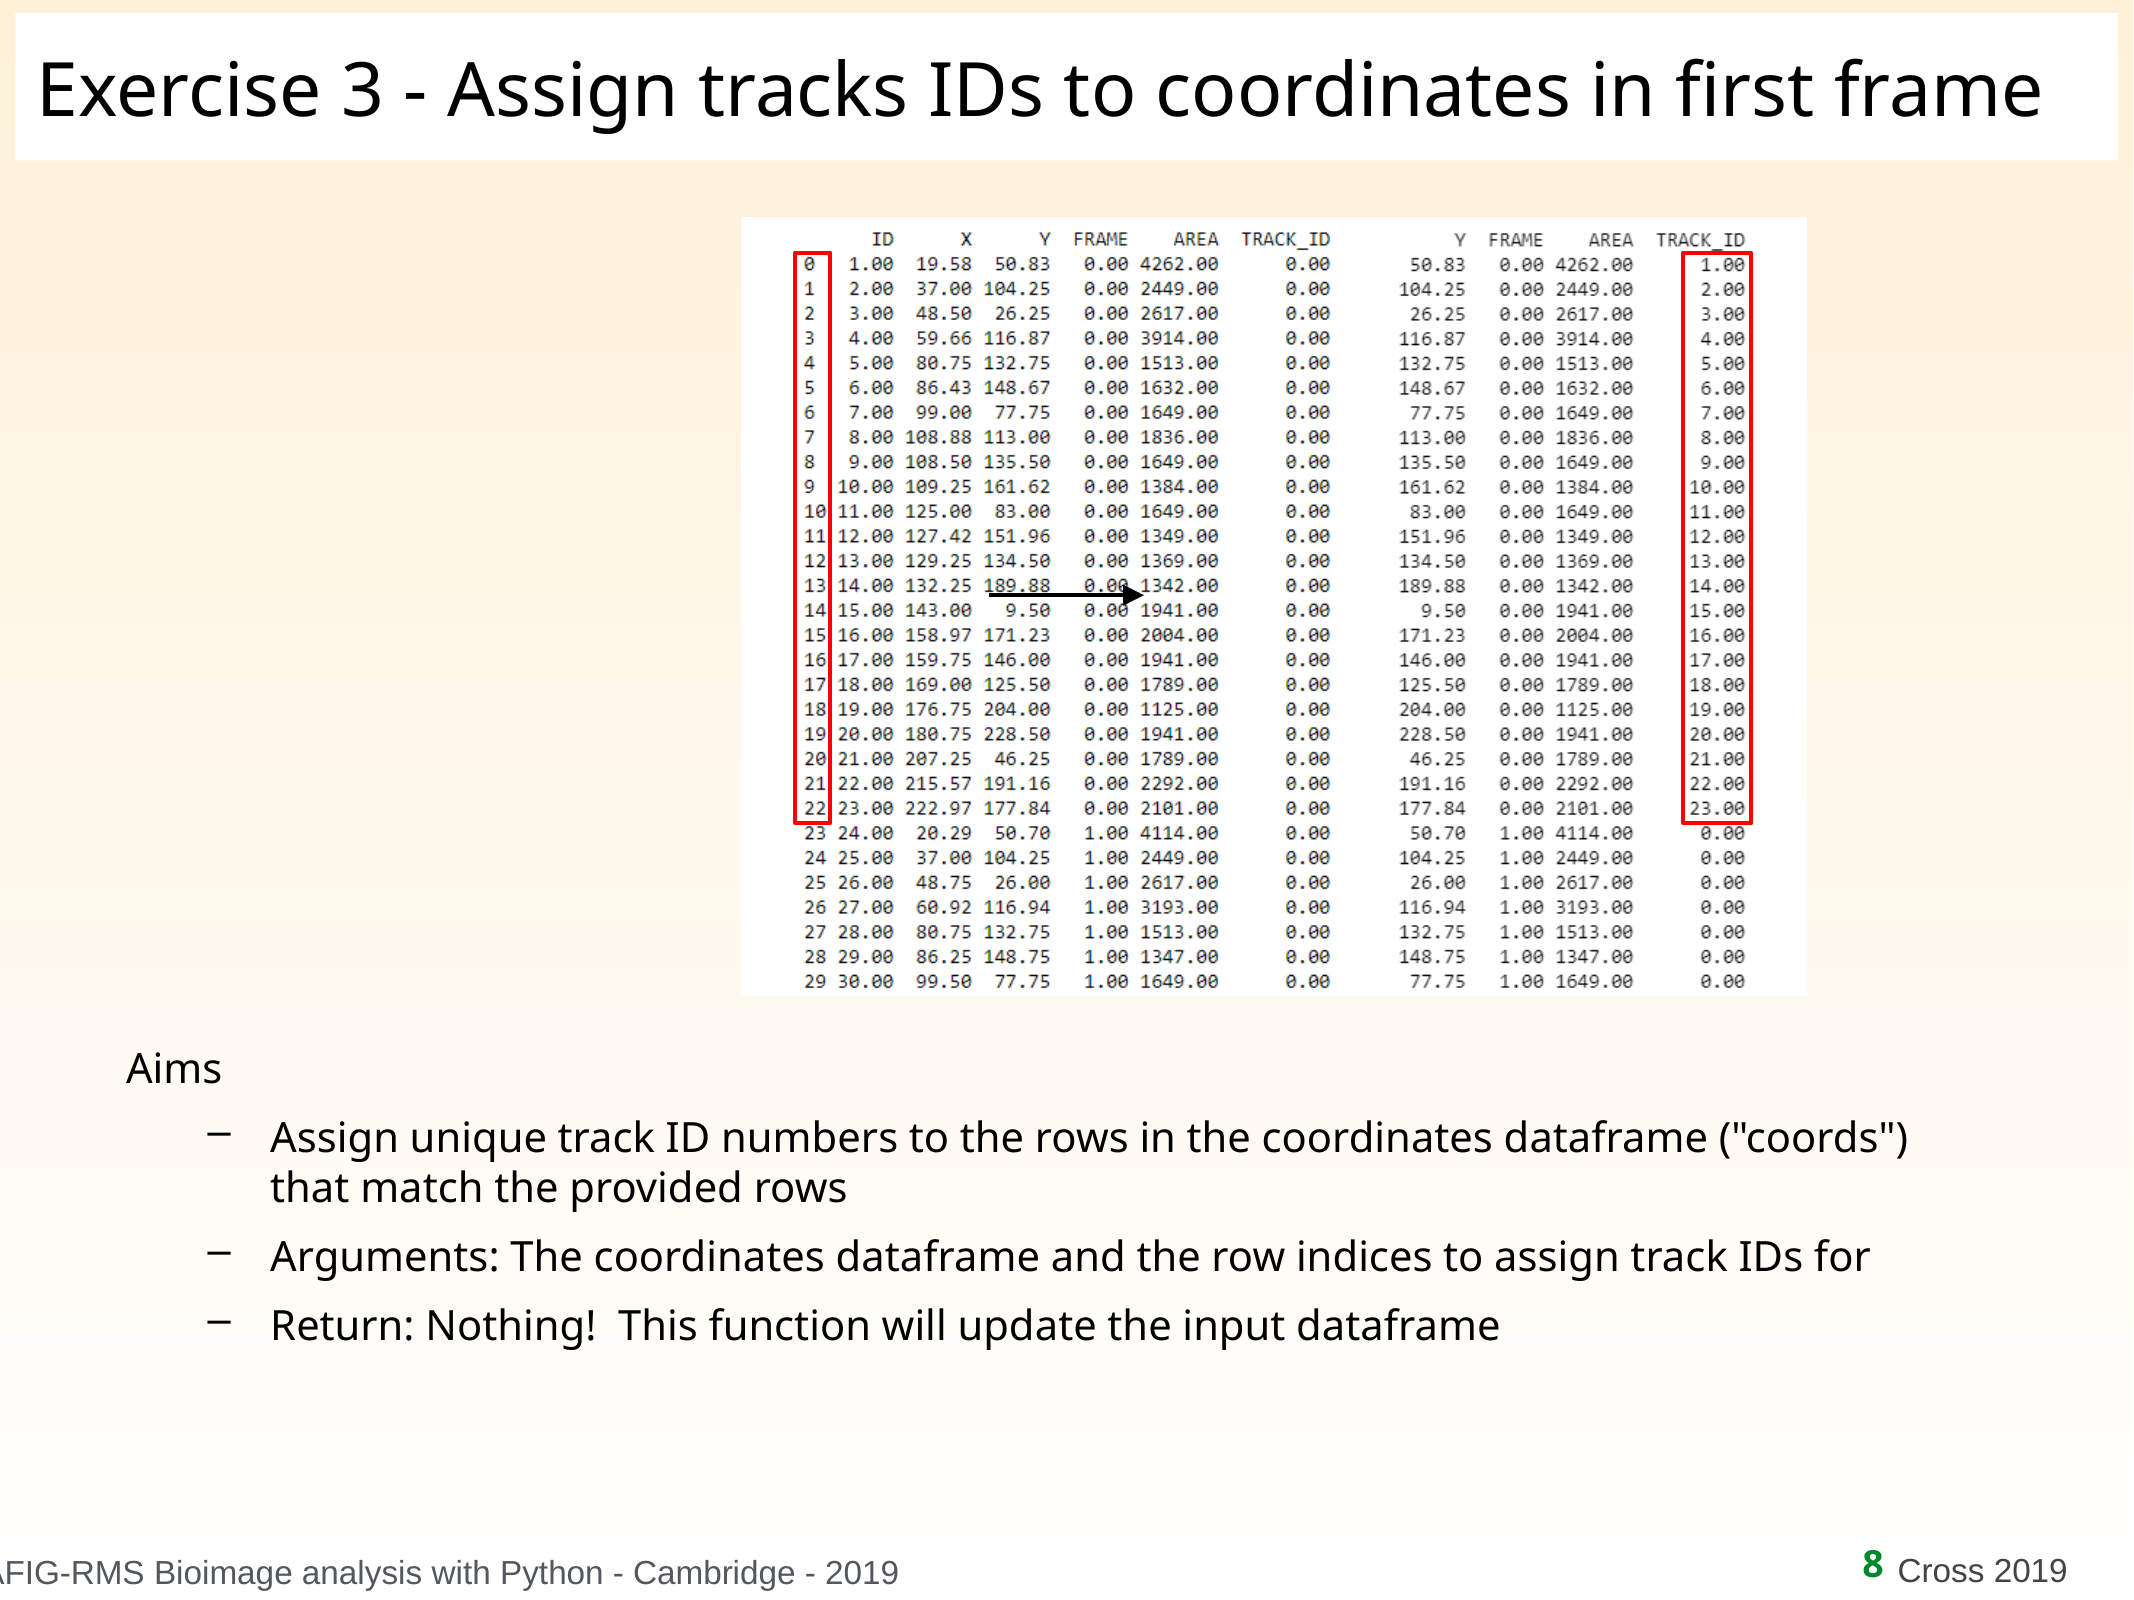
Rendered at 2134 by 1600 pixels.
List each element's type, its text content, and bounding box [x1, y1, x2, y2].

picture [1393, 217, 1808, 996]
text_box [740, 217, 1393, 996]
slide_number 8 [1849, 1527, 1897, 1599]
list Aims Assign unique track ID numbers to the rows in the coordinates dataframe ("coords") that match the provided rows Arguments: The coordinates dataframe and the row indices to assign track IDs for Return: Nothing! This function will update the input dataframe [113, 1029, 2020, 1422]
title Exercise 3 - Assign tracks IDs to coordinates in first frame [14, 12, 2119, 161]
